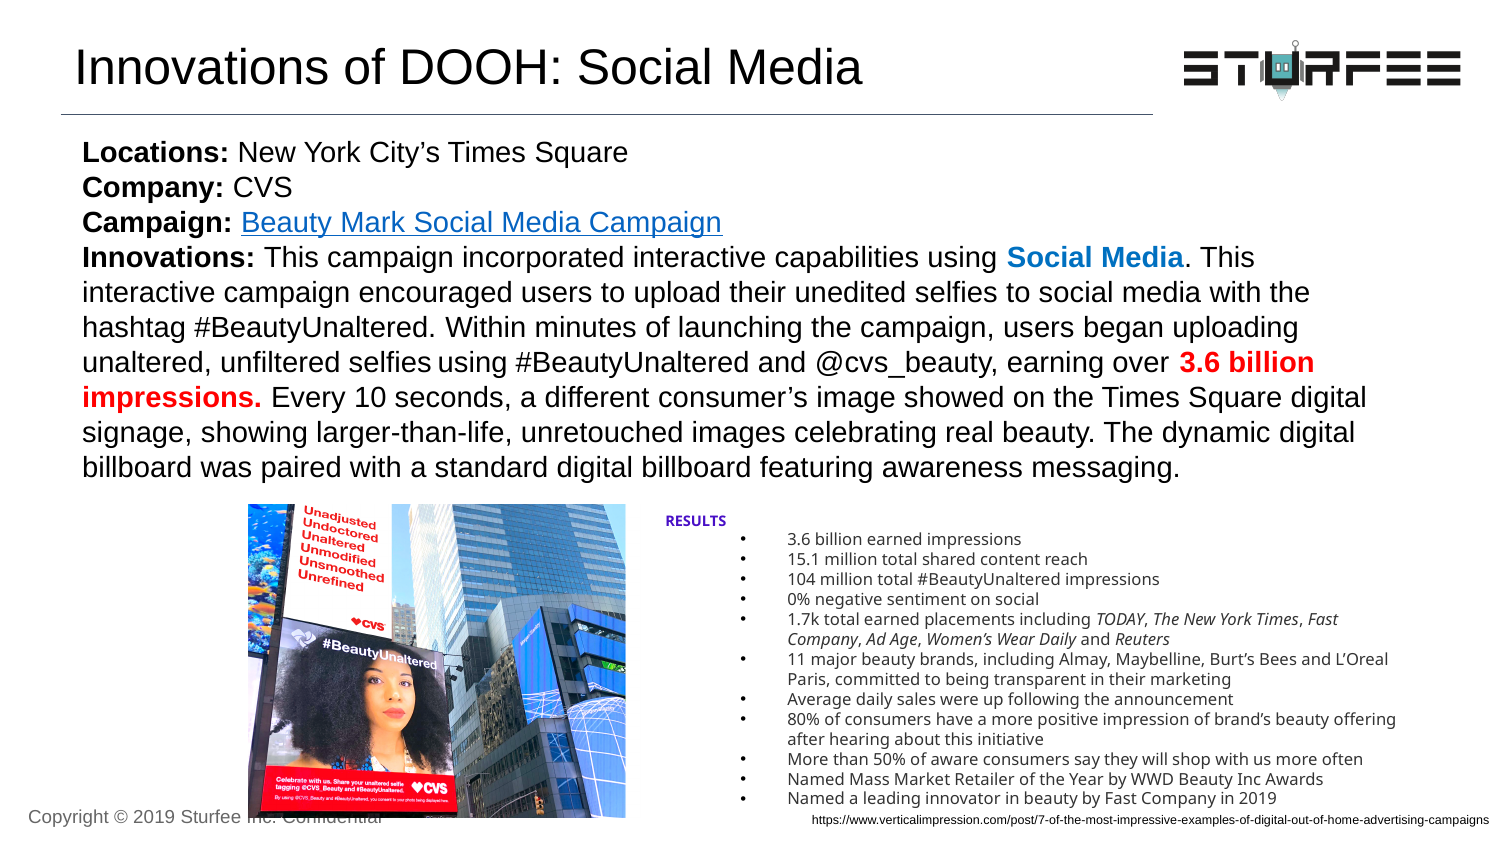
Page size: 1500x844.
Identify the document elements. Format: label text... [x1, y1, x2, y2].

text_box RESULTS 3.6 billion earned impressions 15.1 million total shared content reach 104 million total #BeautyUnaltered impressions 0% negative sentiment on social 1.7k total earned placements including TODAY, The New York Times, Fast Company, Ad Age, Women’s Wear Daily and Reuters 11 major beauty brands, including Almay, Maybelline, Burt’s Bees and L’Oreal Paris, committed to being transparent in their marketing Average daily sales were up following the announcement 80% of consumers have a more positive impression of brand’s beauty offering after hearing about this initiative More than 50% of aware consumers say they will shop with us more often Named Mass Market Retailer of the Year by WWD Beauty Inc Awards Named a leading innovator in beauty by Fast Company in 2019 [650, 504, 1443, 816]
picture [1184, 40, 1461, 103]
picture [248, 503, 641, 818]
text_box Innovations of DOOH: Social Media [59, 10, 1153, 103]
text_box Locations: New York City’s Times Square Company: CVS Campaign: Beauty Mark Social Media Campaign Innovations: This campaign incorporated interactive capabilities using Social Media. This interactive campaign encouraged users to upload their unedited selfies to social media with the hashtag #BeautyUnaltered. Within minutes of launching the campaign, users began uploading unaltered, unfiltered selfies using #BeautyUnaltered and @cvs_beauty, earning over 3.6 billion impressions. Every 10 seconds, a different consumer’s image showed on the Times Square digital signage, showing larger-than-life, unretouched images celebrating real beauty. The dynamic digital billboard was paired with a standard digital billboard featuring awareness messaging. [67, 126, 1391, 526]
text_box https://www.verticalimpression.com/post/7-of-the-most-impressive-examples-of-digital-out-of-home-advertising-campaigns [797, 804, 1500, 835]
